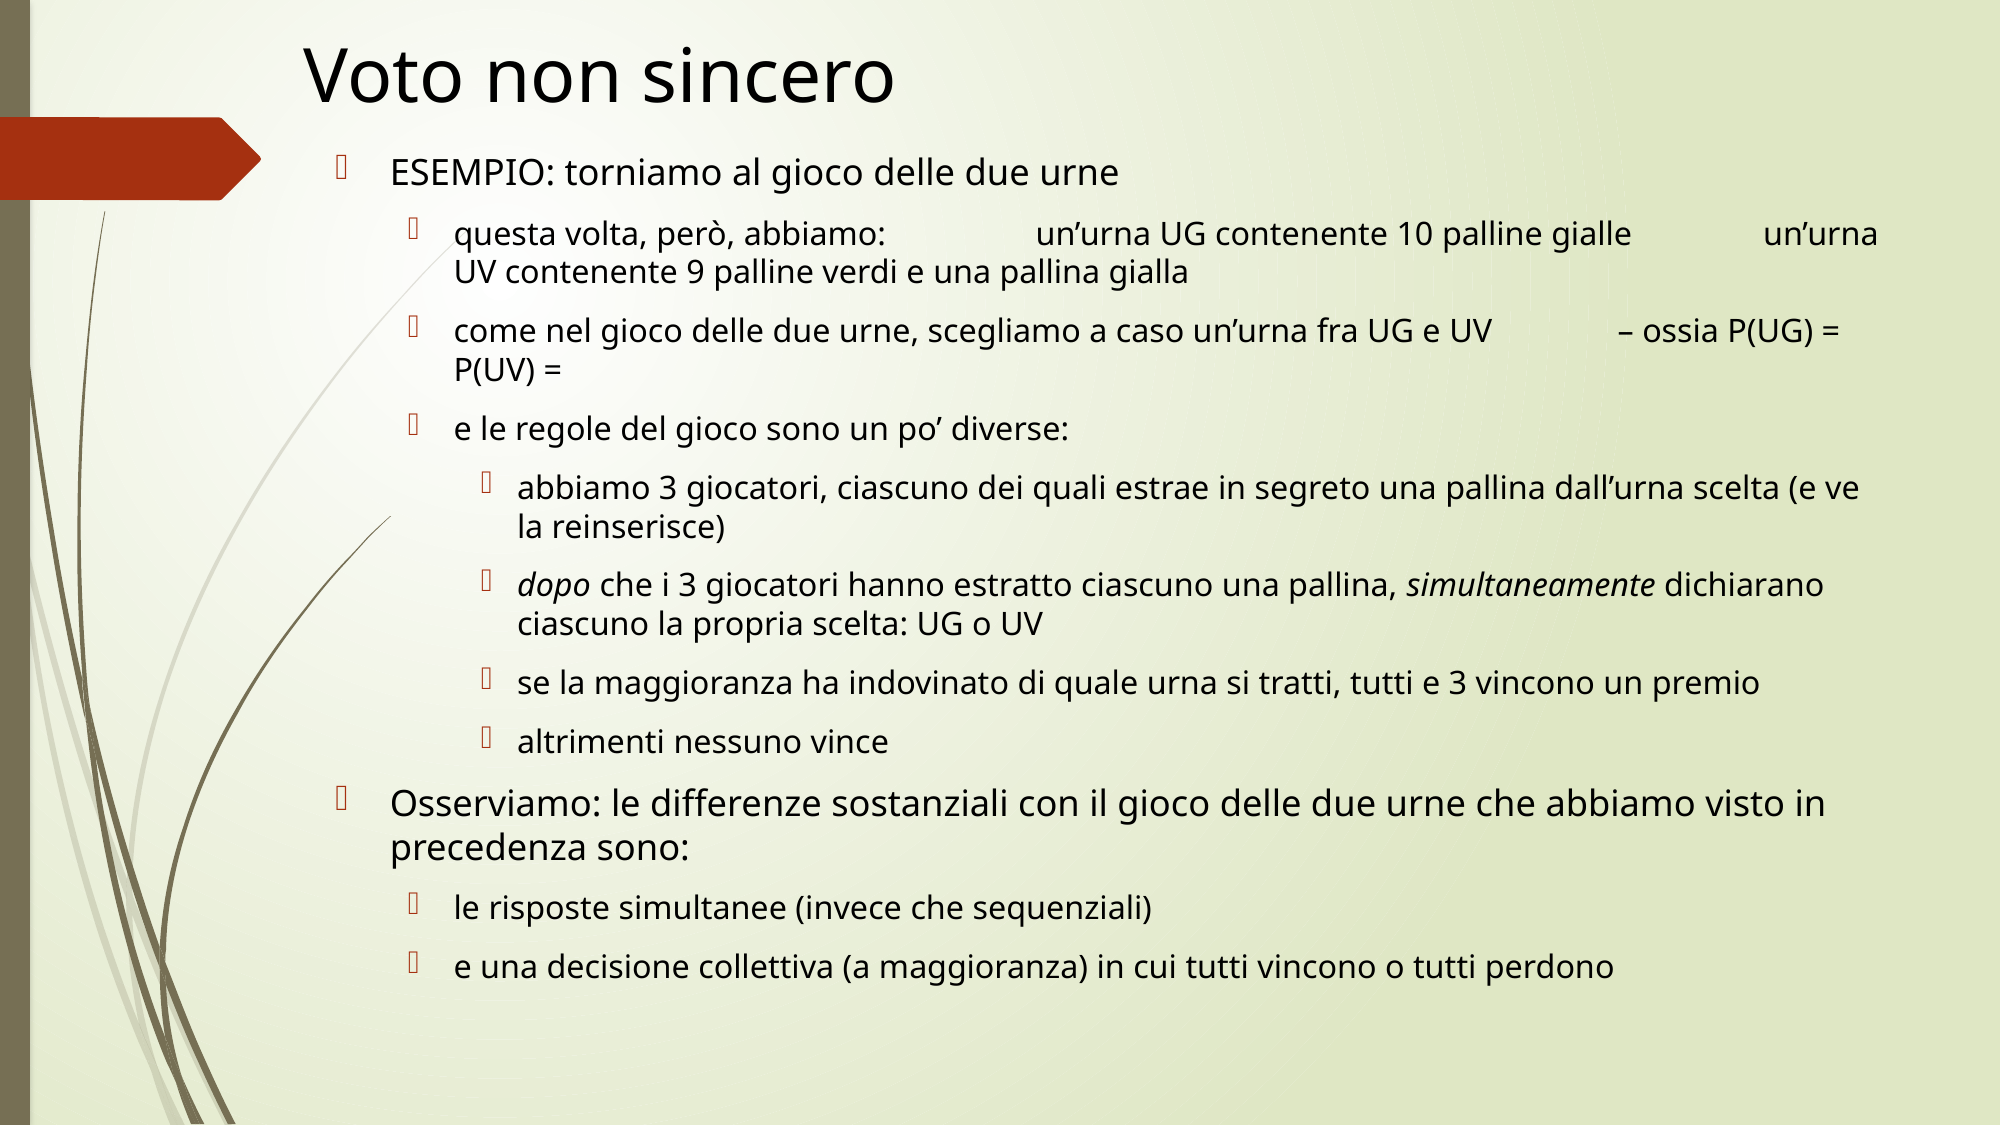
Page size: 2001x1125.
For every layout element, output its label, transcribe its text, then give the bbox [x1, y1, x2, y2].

title Voto non sincero [288, 19, 1751, 172]
